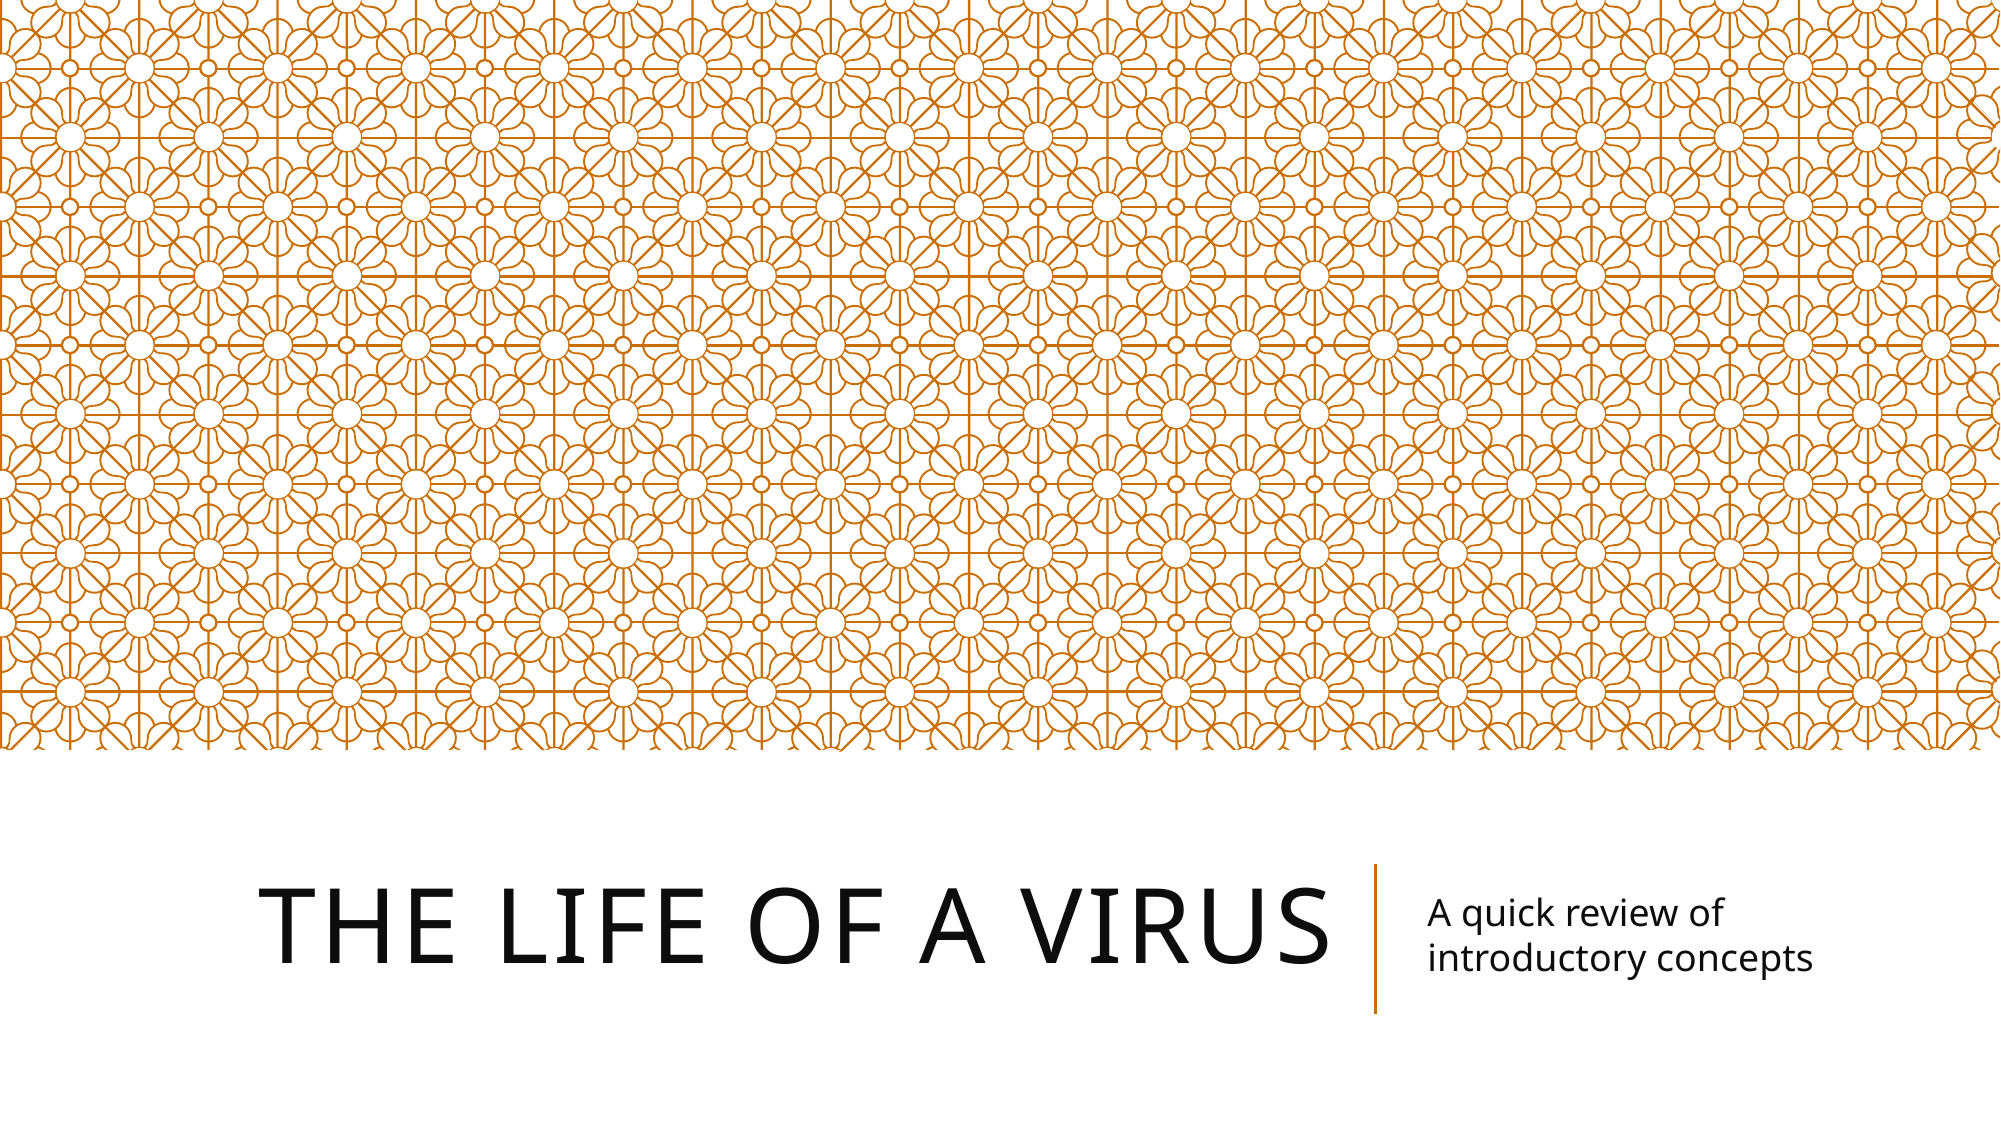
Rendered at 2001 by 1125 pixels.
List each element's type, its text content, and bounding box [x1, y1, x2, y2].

title The Life of a virus [75, 813, 1350, 1054]
list A quick review of introductory concepts [1412, 813, 1938, 1054]
